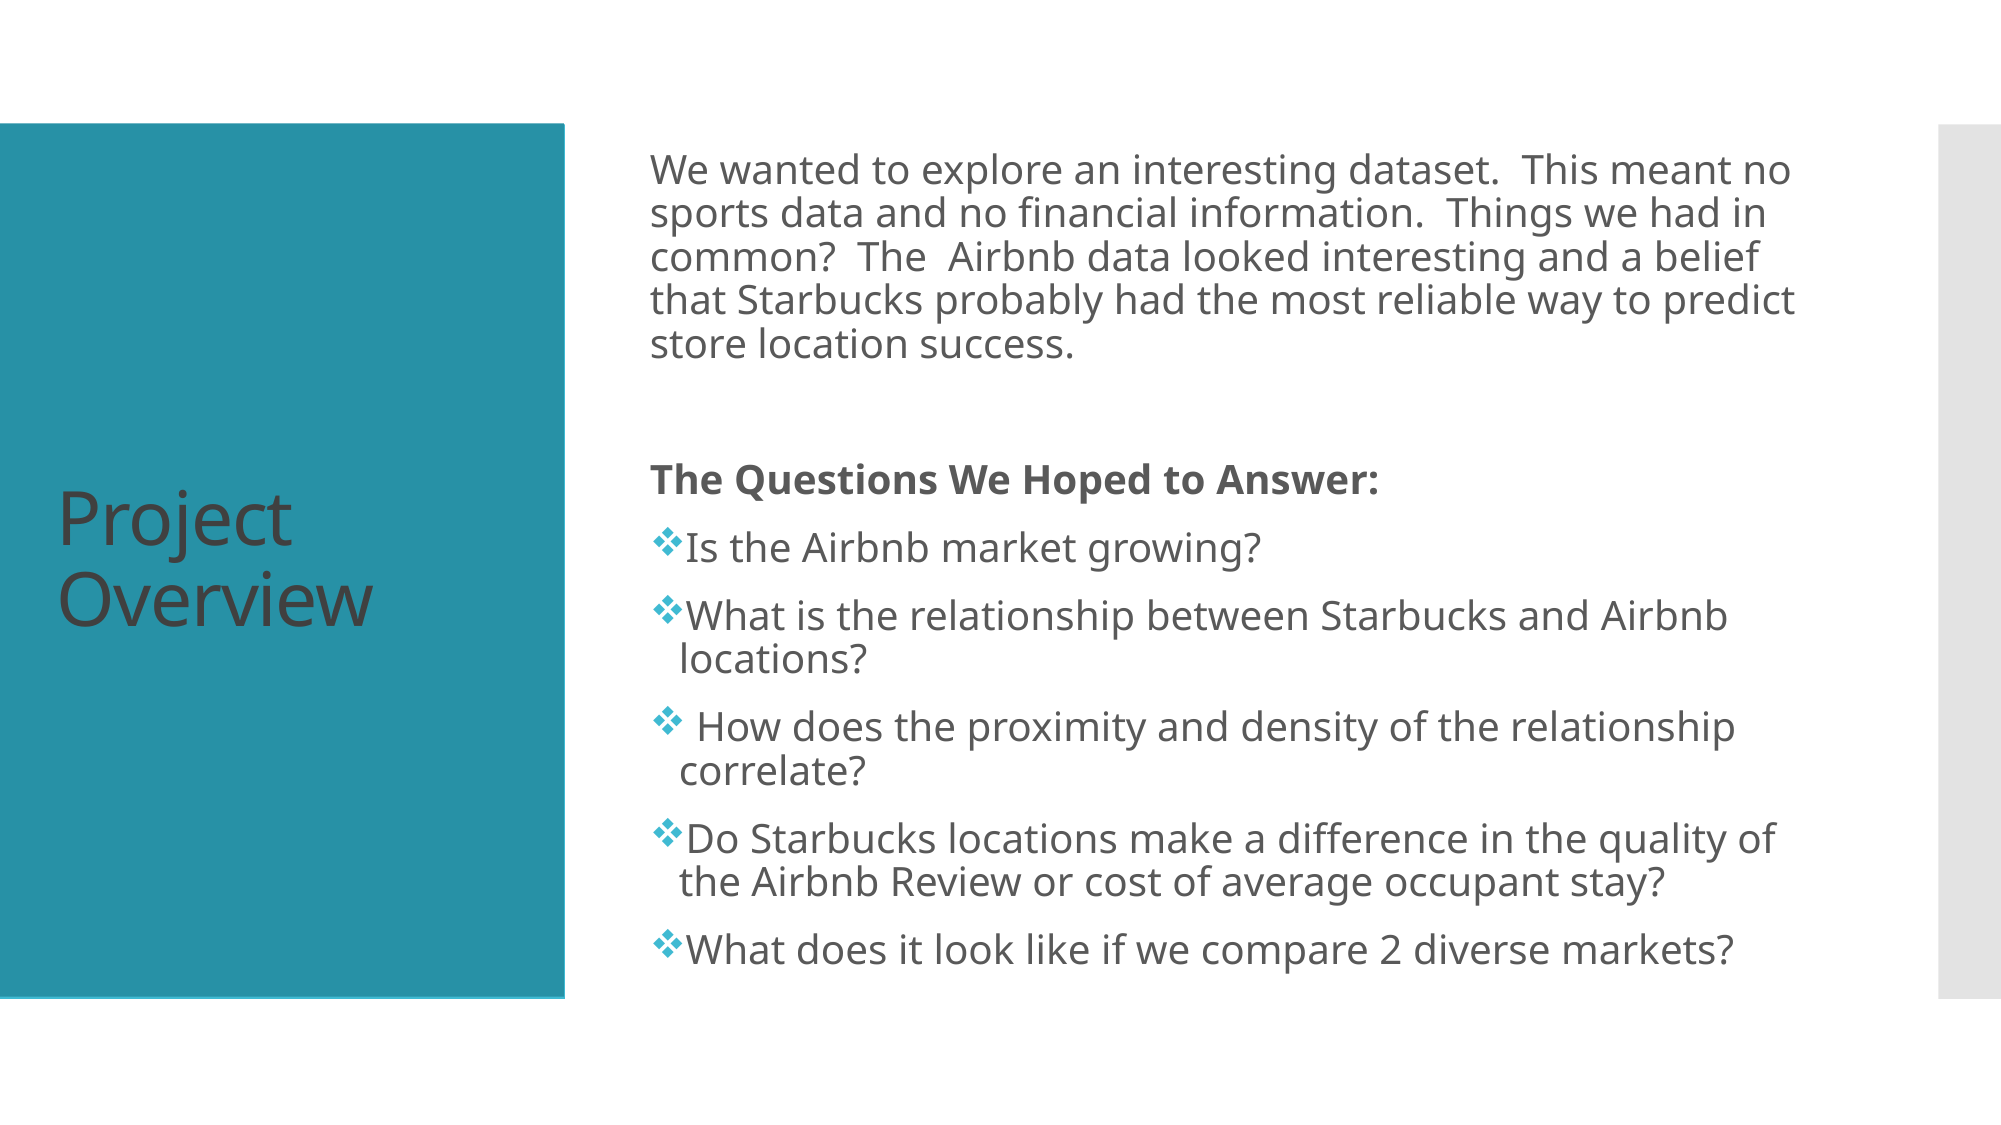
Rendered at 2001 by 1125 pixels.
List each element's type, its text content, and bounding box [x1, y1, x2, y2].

text_box [0, 122, 565, 998]
list We wanted to explore an interesting dataset. This meant no sports data and no financial information. Things we had in common? The Airbnb data looked interesting and a belief that Starbucks probably had the most reliable way to predict store location success. The Questions We Hoped to Answer: Is the Airbnb market growing? What is the relationship between Starbucks and Airbnb locations? How does the proximity and density of the relationship correlate? Do Starbucks locations make a difference in the quality of the Airbnb Review or cost of average occupant stay? What does it look like if we compare 2 diverse markets? [634, 141, 1835, 982]
title Project Overview [41, 184, 525, 940]
